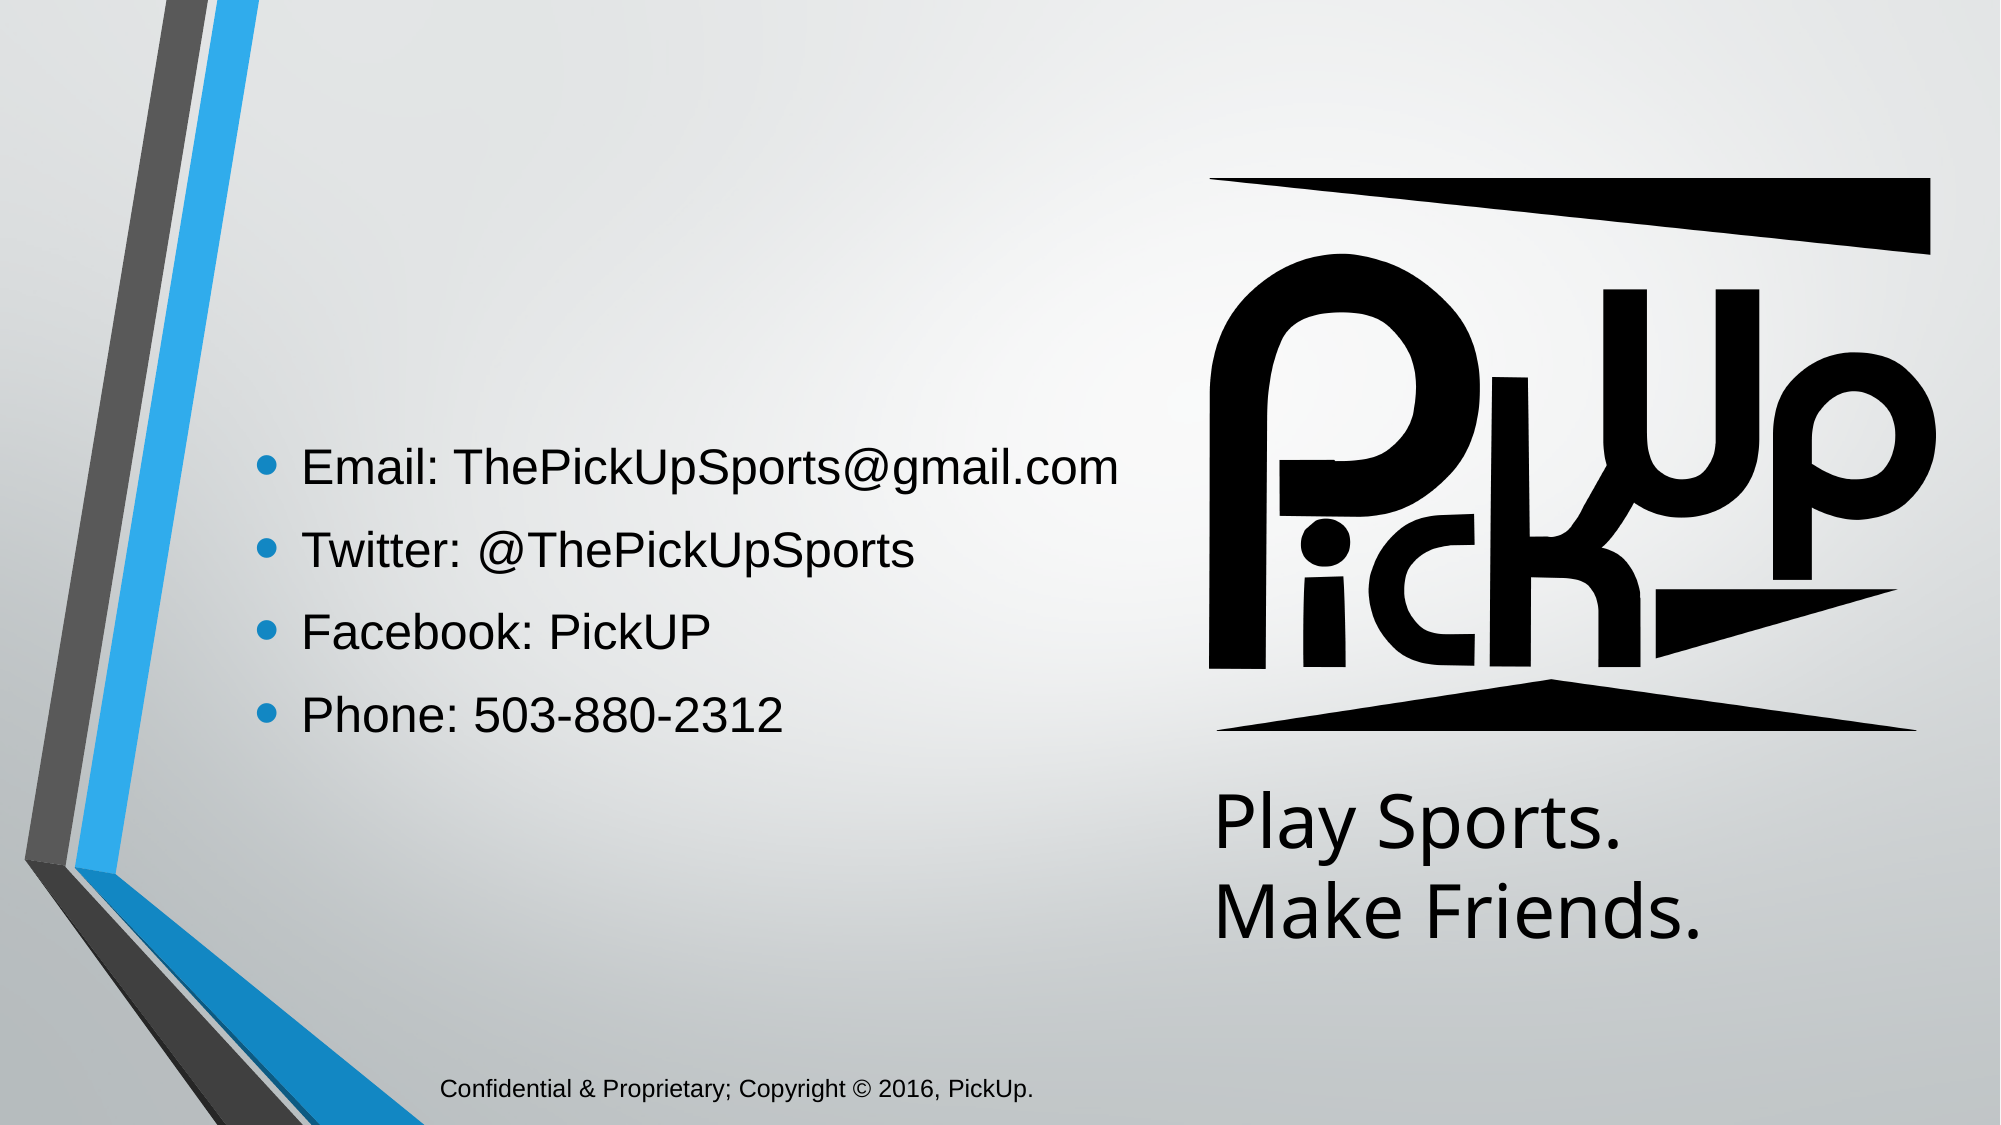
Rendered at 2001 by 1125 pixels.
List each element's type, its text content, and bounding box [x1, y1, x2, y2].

picture [1208, 178, 1936, 731]
list Email: ThePickUpSports@gmail.com Twitter: @ThePickUpSports Facebook: PickUP Phone: 503-880-2312 [239, 332, 1883, 845]
text_box Confidential & Proprietary; Copyright © 2016, PickUp. [425, 1064, 1051, 1110]
text_box Play Sports. Make Friends. [1197, 765, 1985, 961]
